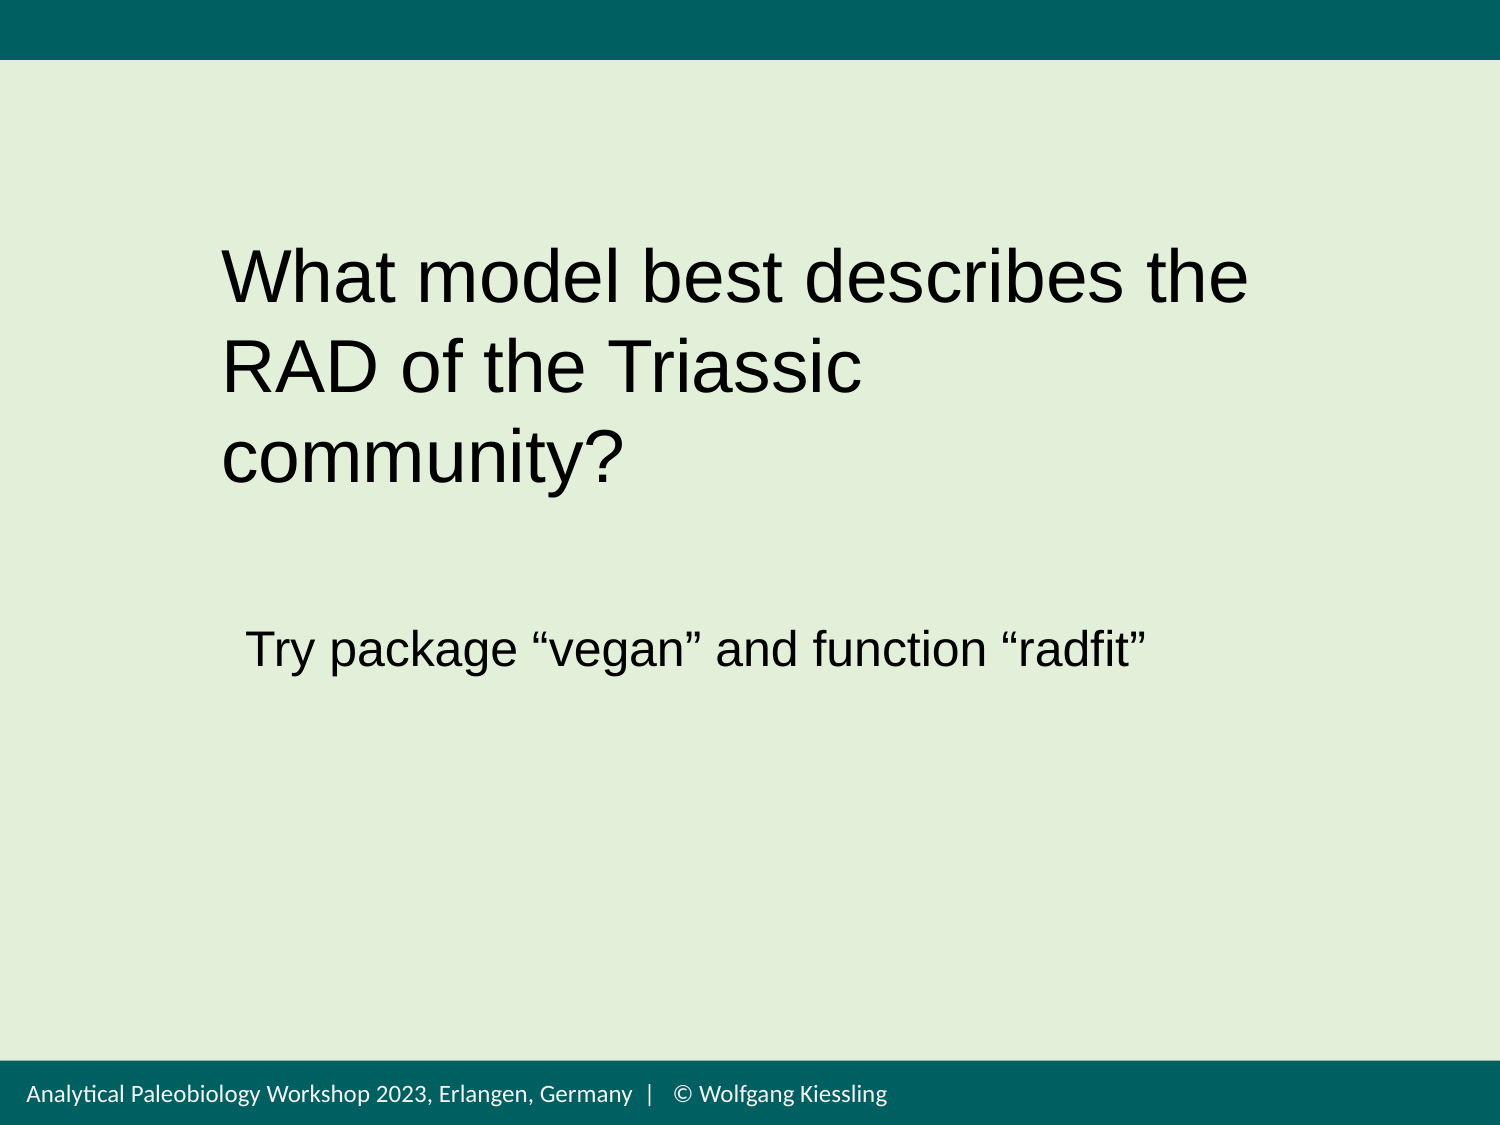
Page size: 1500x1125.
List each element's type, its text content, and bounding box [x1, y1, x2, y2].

text_box Try package “vegan” and function “radfit” [230, 609, 1187, 685]
text_box What model best describes the RAD of the Triassic community? [206, 219, 1270, 505]
